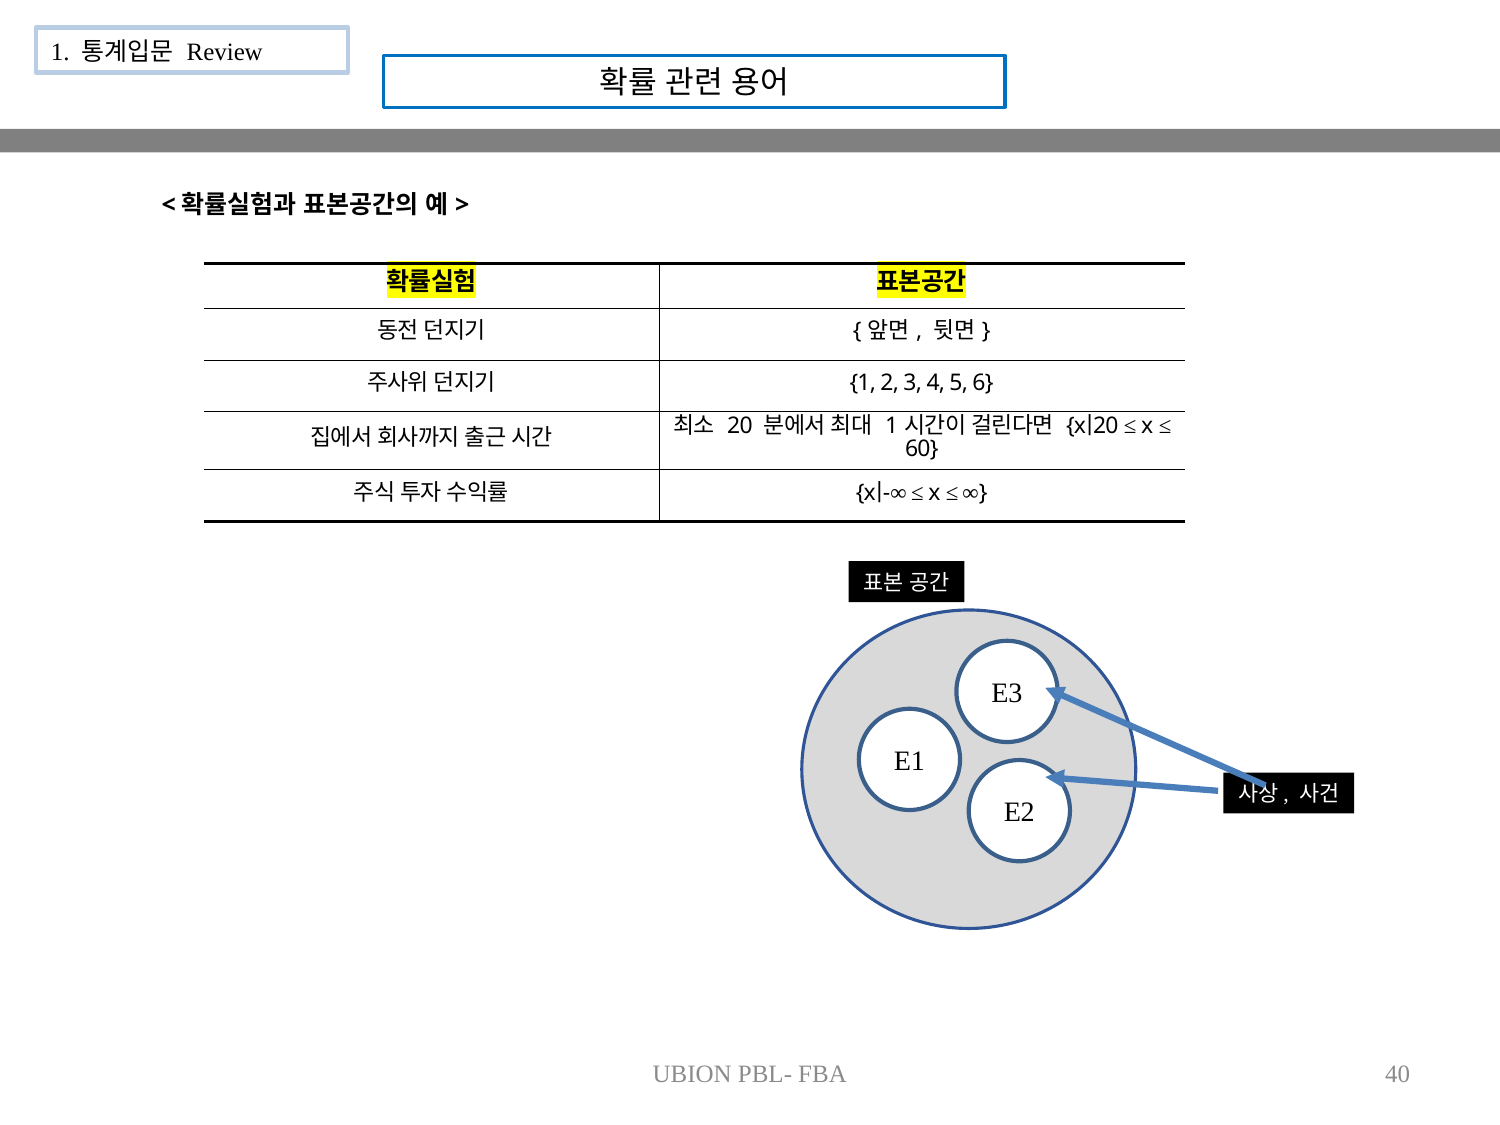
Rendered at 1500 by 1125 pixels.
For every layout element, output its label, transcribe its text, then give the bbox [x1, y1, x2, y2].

table_cell {1, 2, 3, 4, 5, 6} [660, 361, 1185, 411]
table_cell 주식 투자 수익률 [204, 470, 659, 520]
table_header 표본공간 [660, 265, 1185, 308]
table_cell 집에서 회사까지 출근 시간 [204, 412, 659, 469]
table_cell {x∣-∞ ≤ x ≤ ∞} [660, 470, 1185, 520]
table_cell {앞면, 뒷면} [660, 309, 1185, 360]
text_box 확률 관련 용어 [383, 55, 1006, 108]
text_box [799, 607, 1135, 931]
text_box E3 [954, 638, 1060, 745]
text_box 1. 통계입문 Review [36, 27, 348, 73]
text_box E2 [966, 757, 1073, 864]
text_box [0, 128, 1500, 153]
text_box 사상, 사건 [1223, 772, 1355, 814]
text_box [1045, 687, 1266, 786]
slide_number 40 [1074, 1042, 1425, 1103]
table_cell 동전 던지기 [204, 309, 659, 360]
text_box E1 [856, 706, 963, 813]
table_cell 주사위 던지기 [204, 361, 659, 411]
footer UBION PBL- FBA [512, 1042, 988, 1103]
text_box 표본 공간 [848, 561, 965, 603]
table_cell 최소 20 분에서 최대 1시간이 걸린다면 {x∣20 ≤ x ≤ 60} [660, 412, 1185, 469]
table_header 확률실험 [204, 265, 659, 308]
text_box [1045, 776, 1219, 792]
text_box <확률실험과 표본공간의 예> [146, 181, 485, 271]
